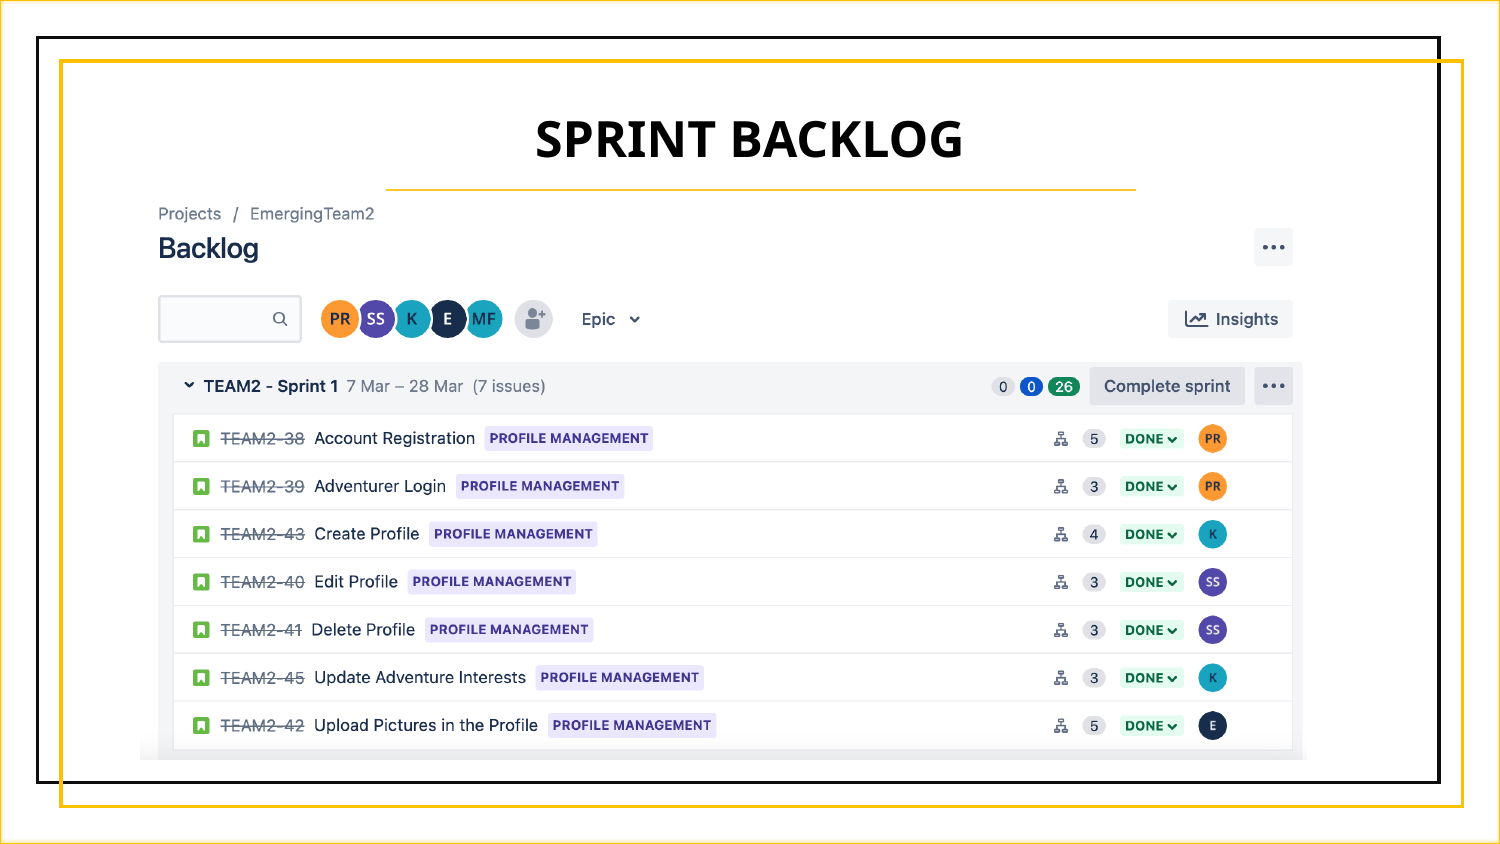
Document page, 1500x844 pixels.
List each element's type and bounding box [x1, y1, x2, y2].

text_box [0, 0, 1500, 844]
list [140, 199, 1307, 760]
